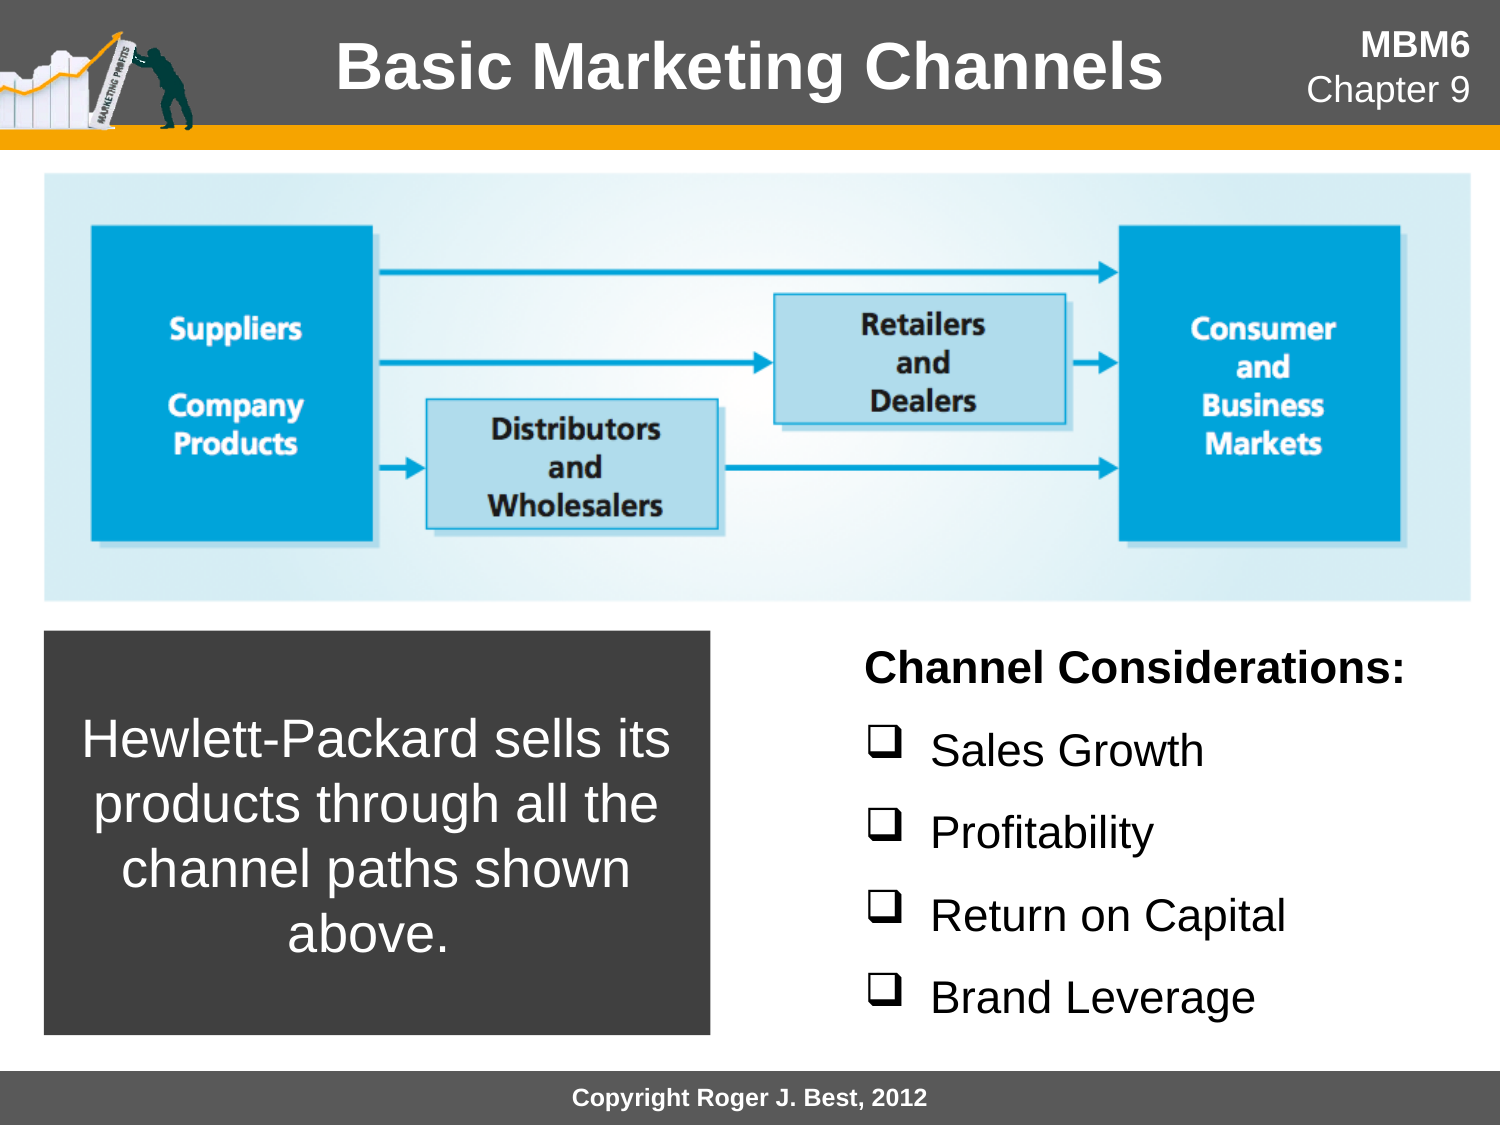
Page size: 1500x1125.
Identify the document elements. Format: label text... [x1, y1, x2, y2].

text_box Hewlett-Packard sells its products through all the channel paths shown above. [43, 630, 711, 1036]
text_box Basic Marketing Channels [200, 15, 1259, 111]
text_box [0, 123, 1500, 152]
text_box Copyright Roger J. Best, 2012 [543, 1074, 957, 1120]
text_box Channel Considerations: Sales Growth Profitability Return on Capital Brand Leverage [793, 630, 1477, 1031]
text_box [0, 0, 1500, 123]
text_box [0, 1069, 1500, 1125]
text_box MBM6 Chapter 9 [1259, 12, 1486, 118]
picture [0, 21, 214, 136]
picture [43, 171, 1477, 608]
